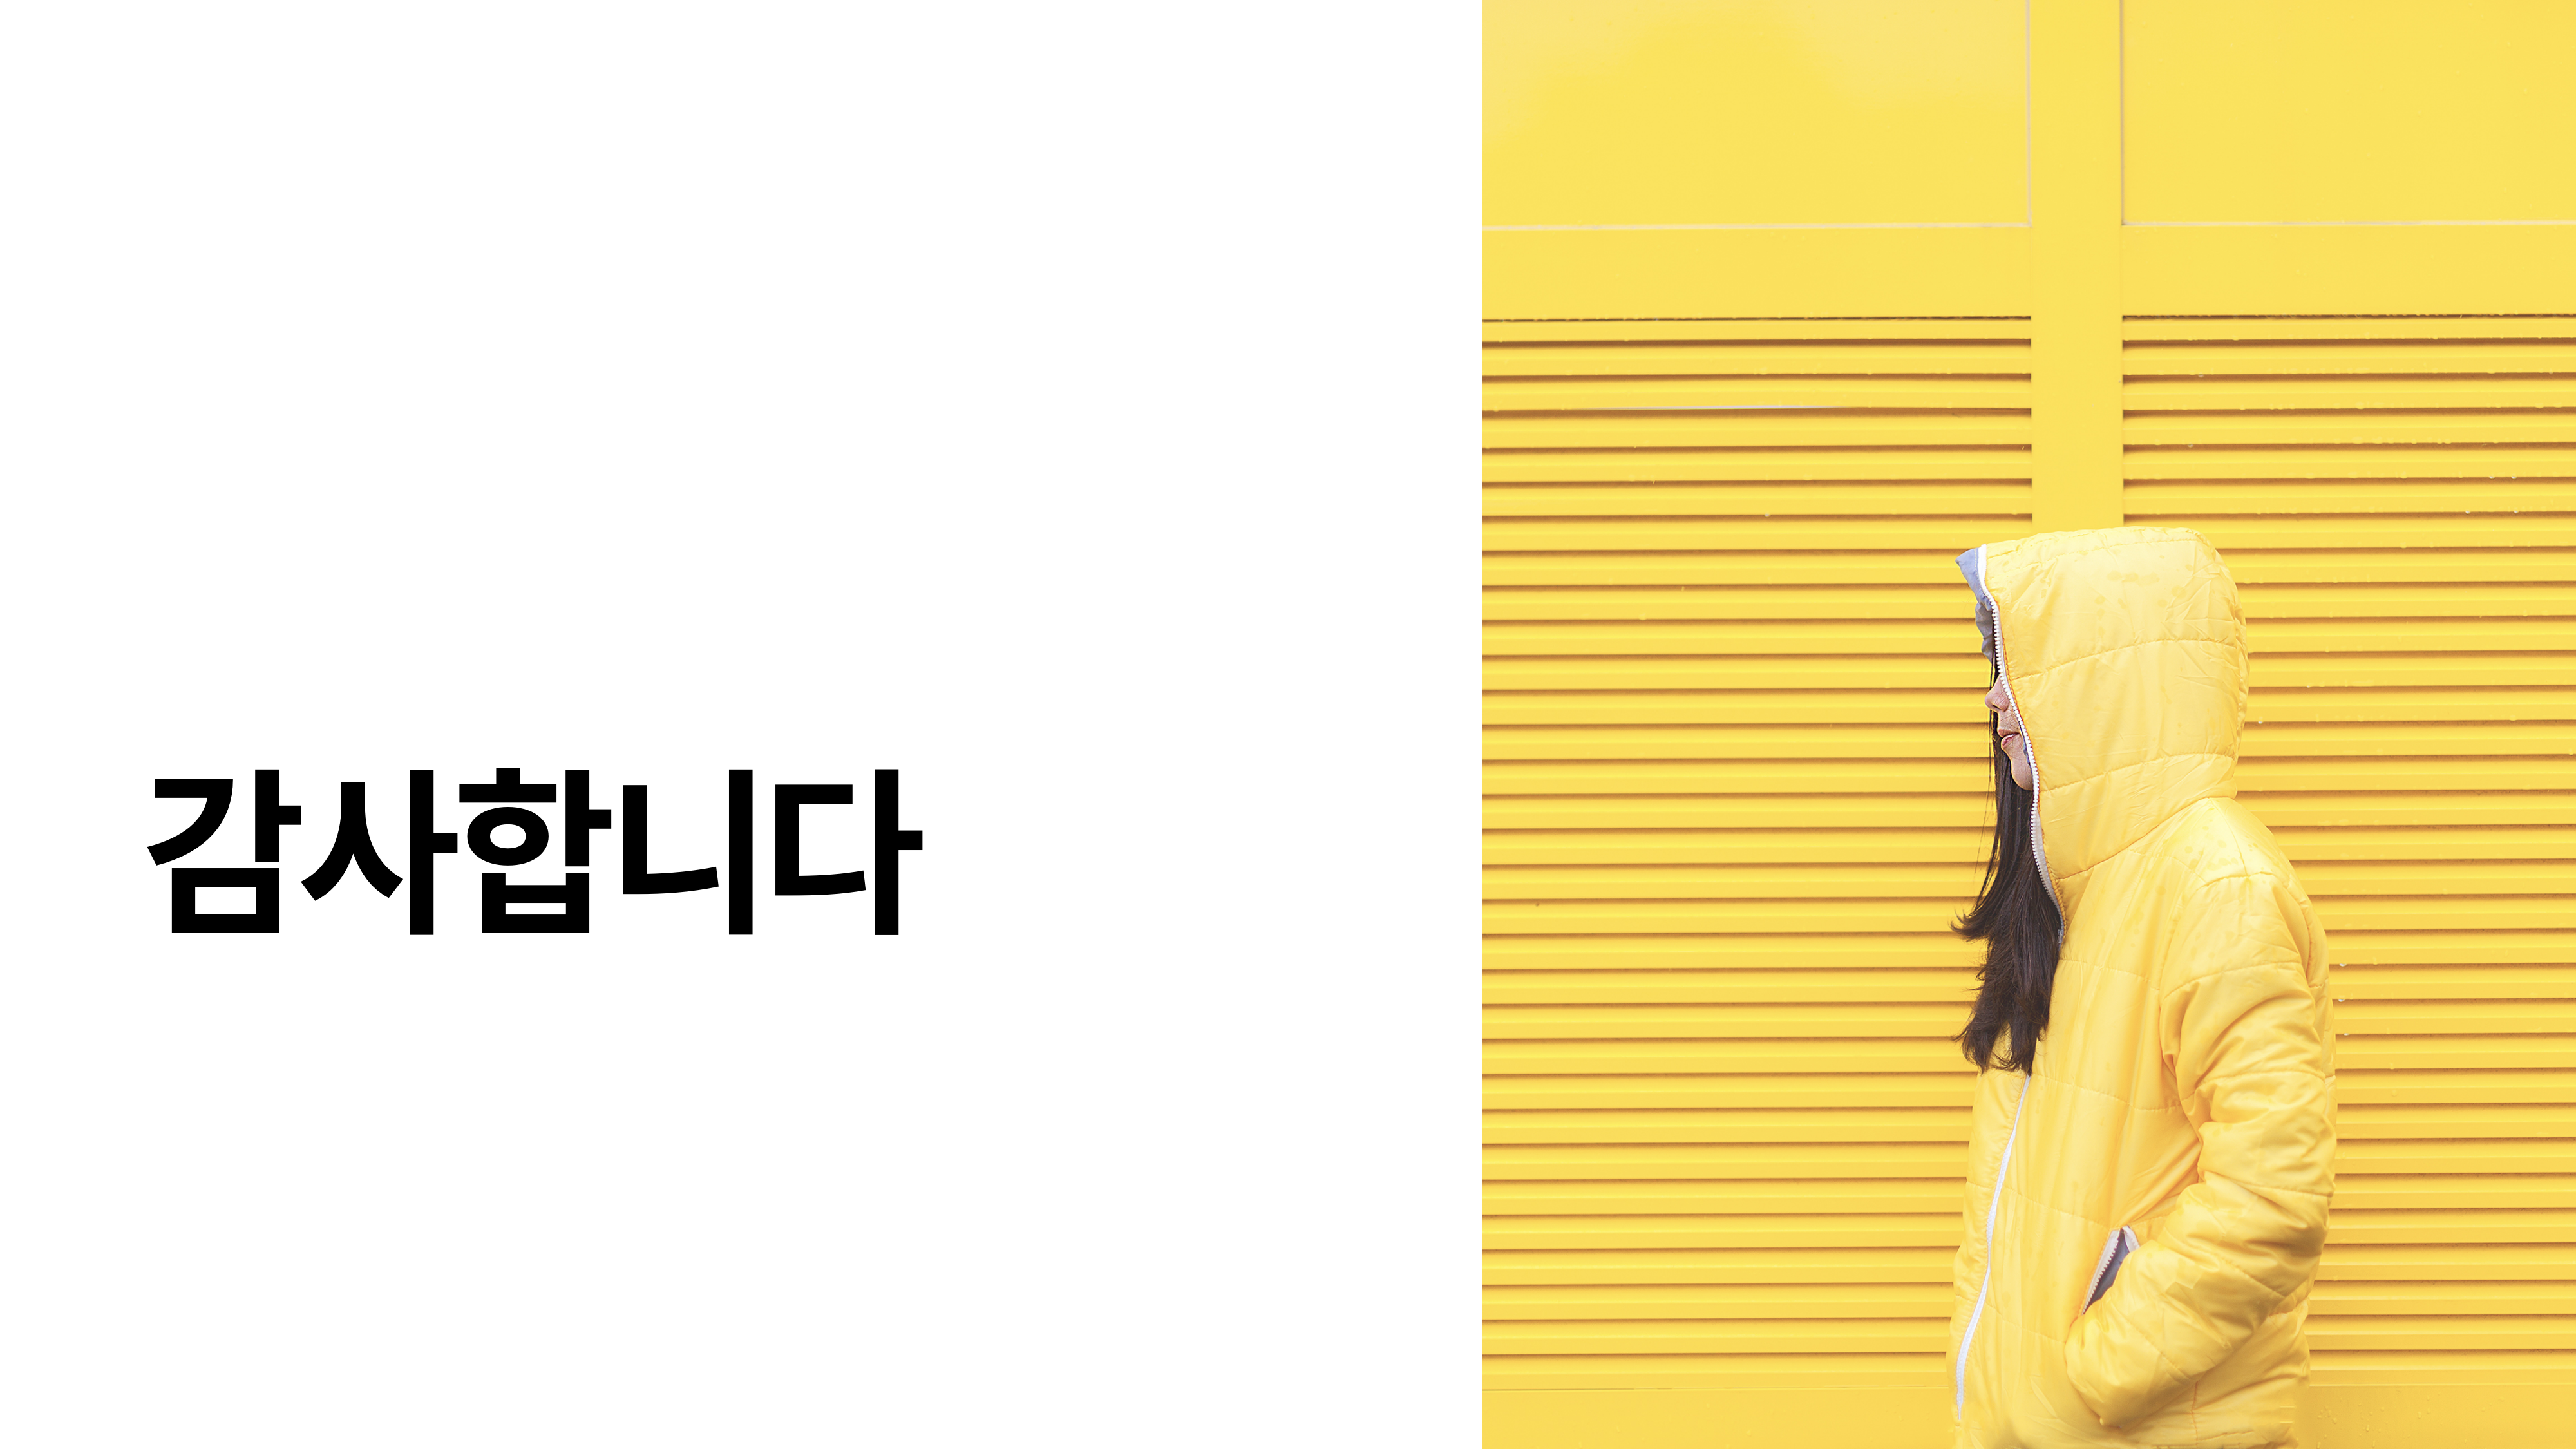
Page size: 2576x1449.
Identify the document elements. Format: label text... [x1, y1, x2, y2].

title 감사합니다 [136, 395, 1347, 960]
picture [1482, 0, 2576, 1449]
